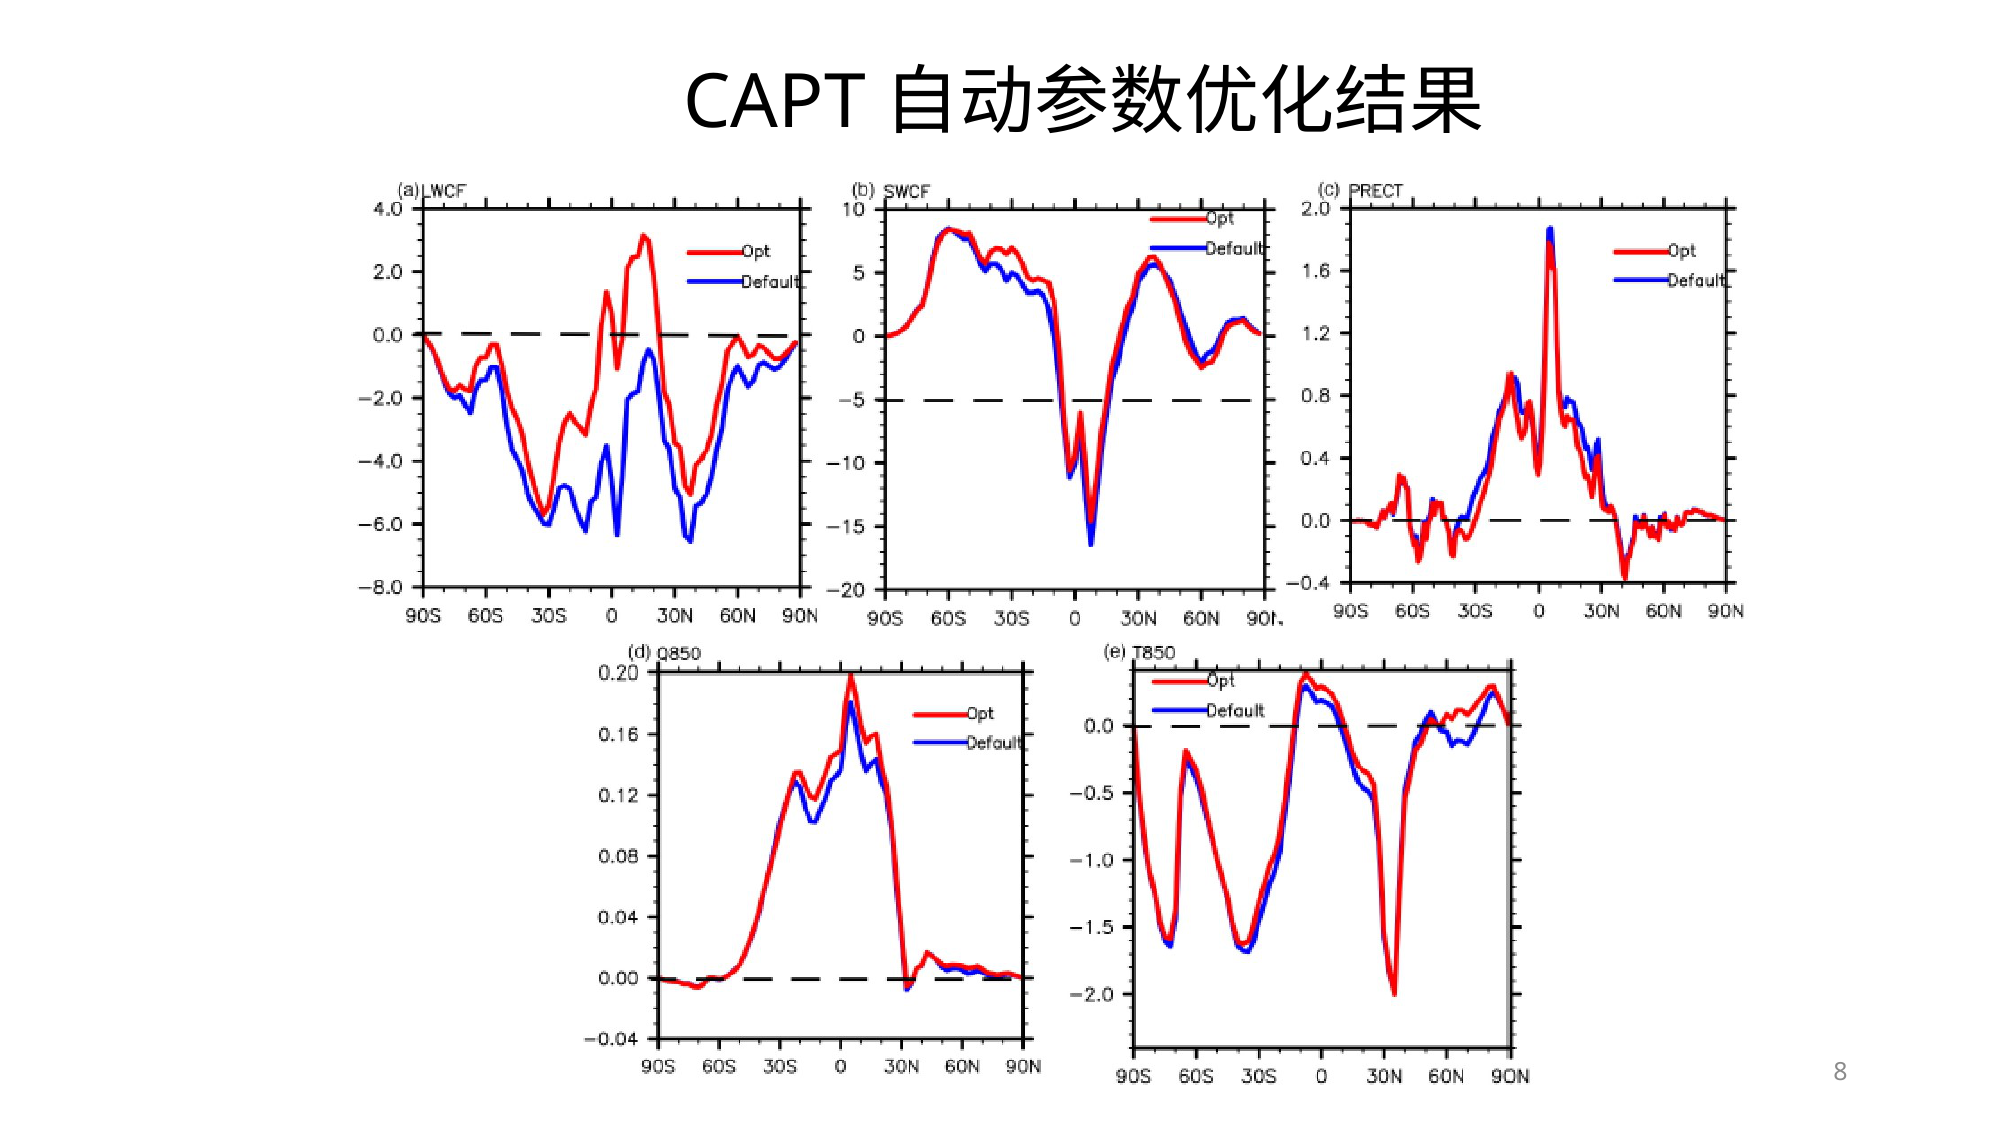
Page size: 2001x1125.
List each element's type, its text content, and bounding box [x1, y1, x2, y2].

slide_number 8 [1759, 1042, 1863, 1103]
picture [331, 160, 1760, 1103]
text_box CAPT自动参数优化结果 [668, 45, 1500, 150]
